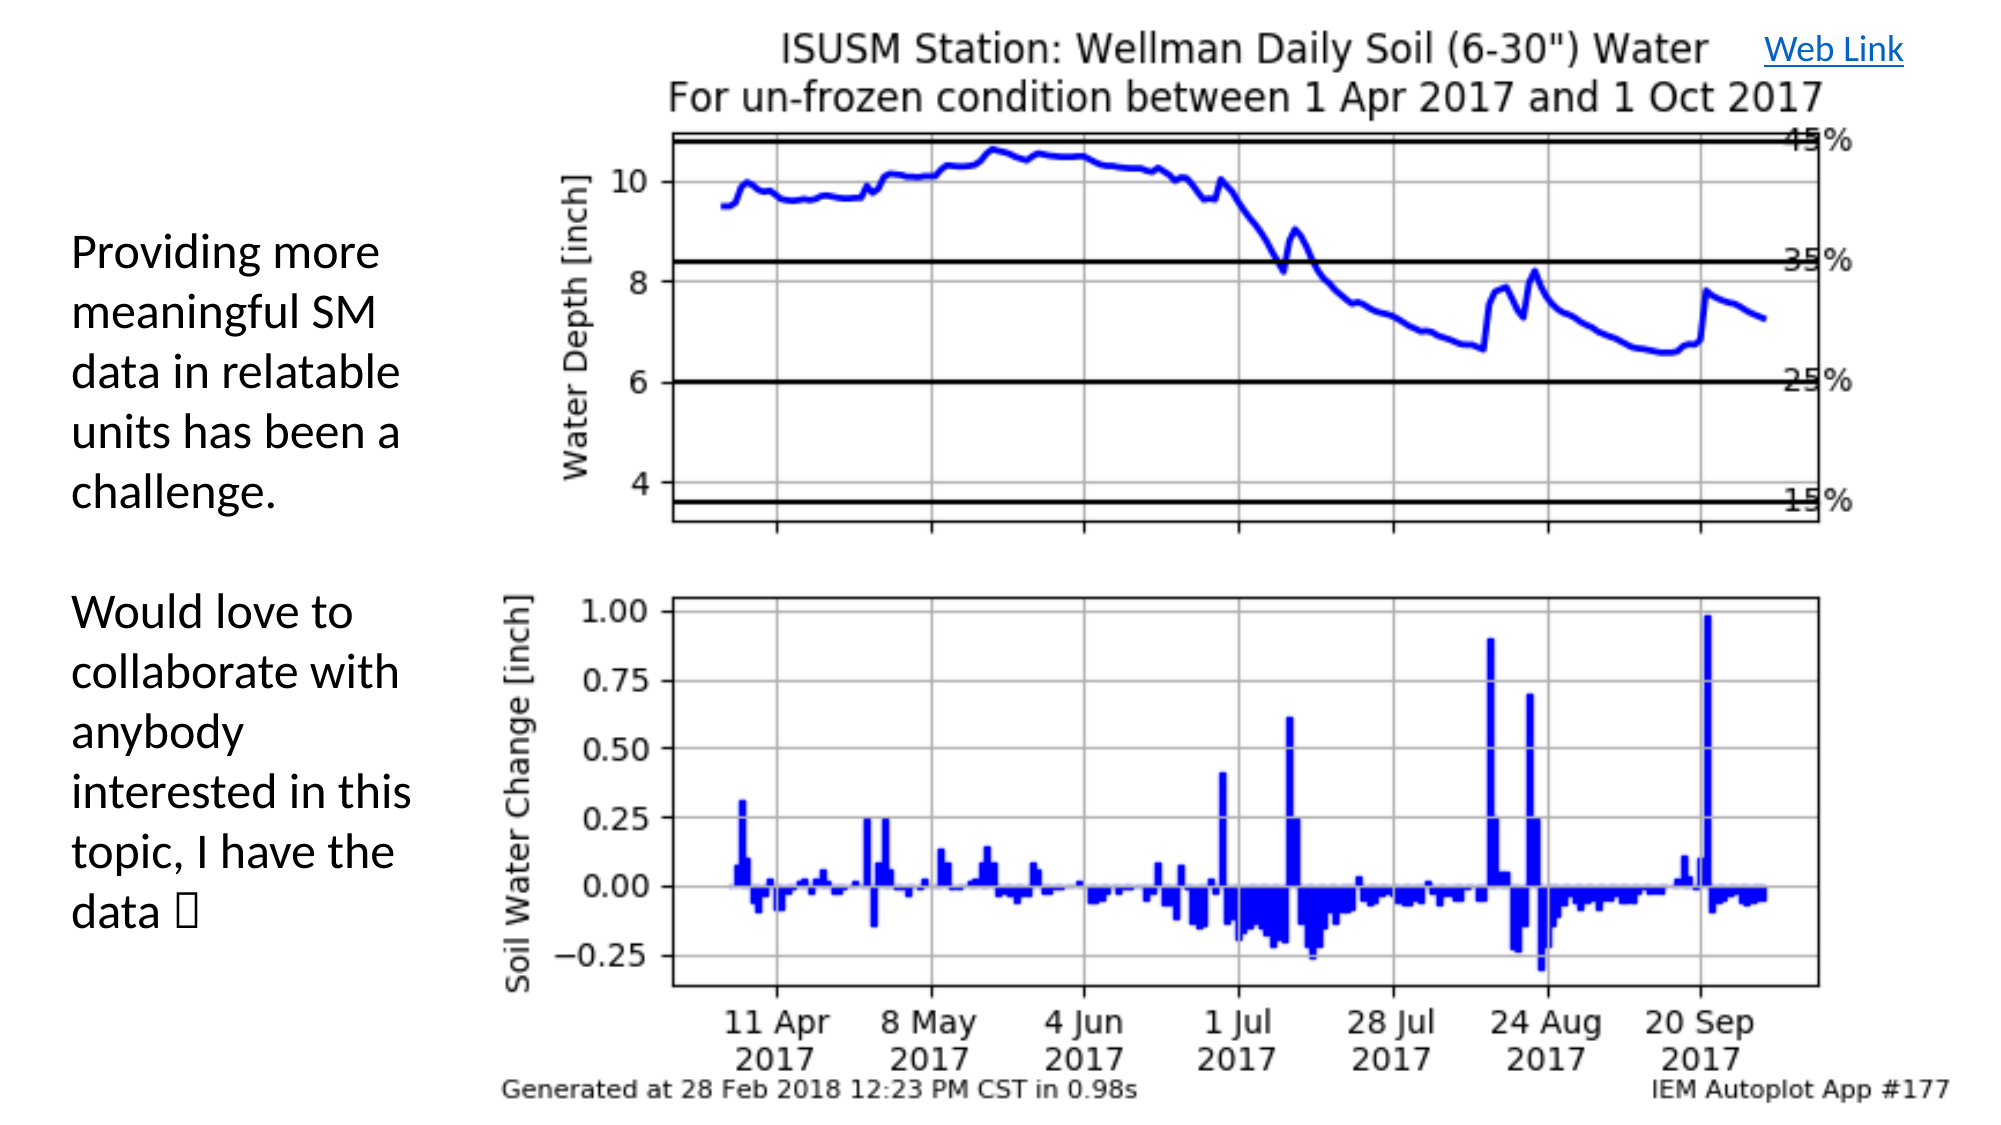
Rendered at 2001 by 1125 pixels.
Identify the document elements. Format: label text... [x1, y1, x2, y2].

text_box Providing more meaningful SM data in relatable units has been a challenge. Would love to collaborate with anybody interested in this topic, I have the data  [56, 210, 477, 946]
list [488, 0, 1966, 1109]
